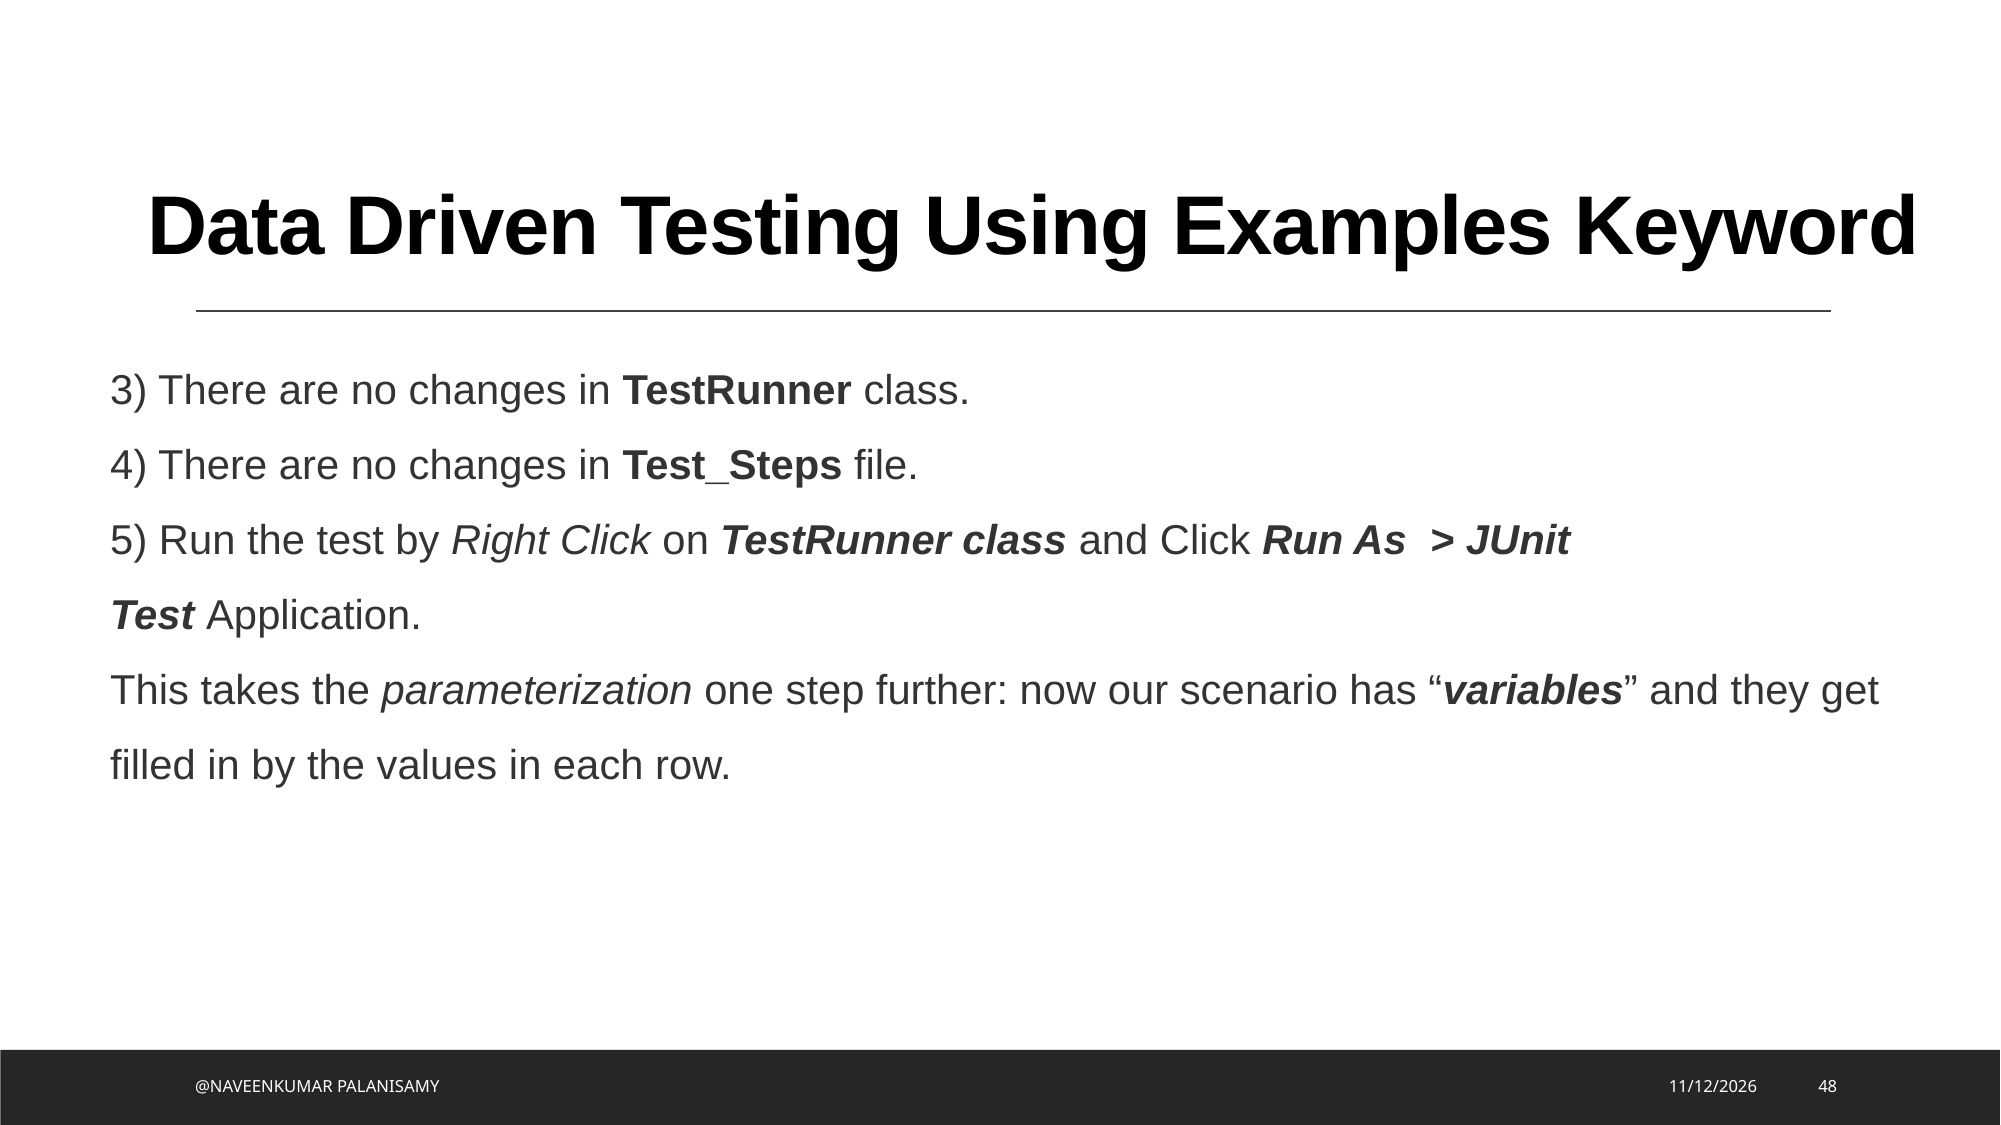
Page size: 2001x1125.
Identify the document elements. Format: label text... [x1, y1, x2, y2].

footer @NAVEENKUMAR PALANISAMY [180, 1057, 1299, 1118]
text_box 3) There are no changes in TestRunner class. 4) There are no changes in Test_Steps file. 5) Run the test by Right Click on TestRunner class and Click Run As > JUnit Test Application. This takes the parameterization one step further: now our scenario has “variables” and they get filled in by the values in each row. [95, 330, 1905, 795]
title Data Driven Testing Using Examples Keyword [111, 40, 1957, 279]
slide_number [1348, 1057, 1773, 1118]
slide_number 48 [1803, 1057, 1932, 1118]
